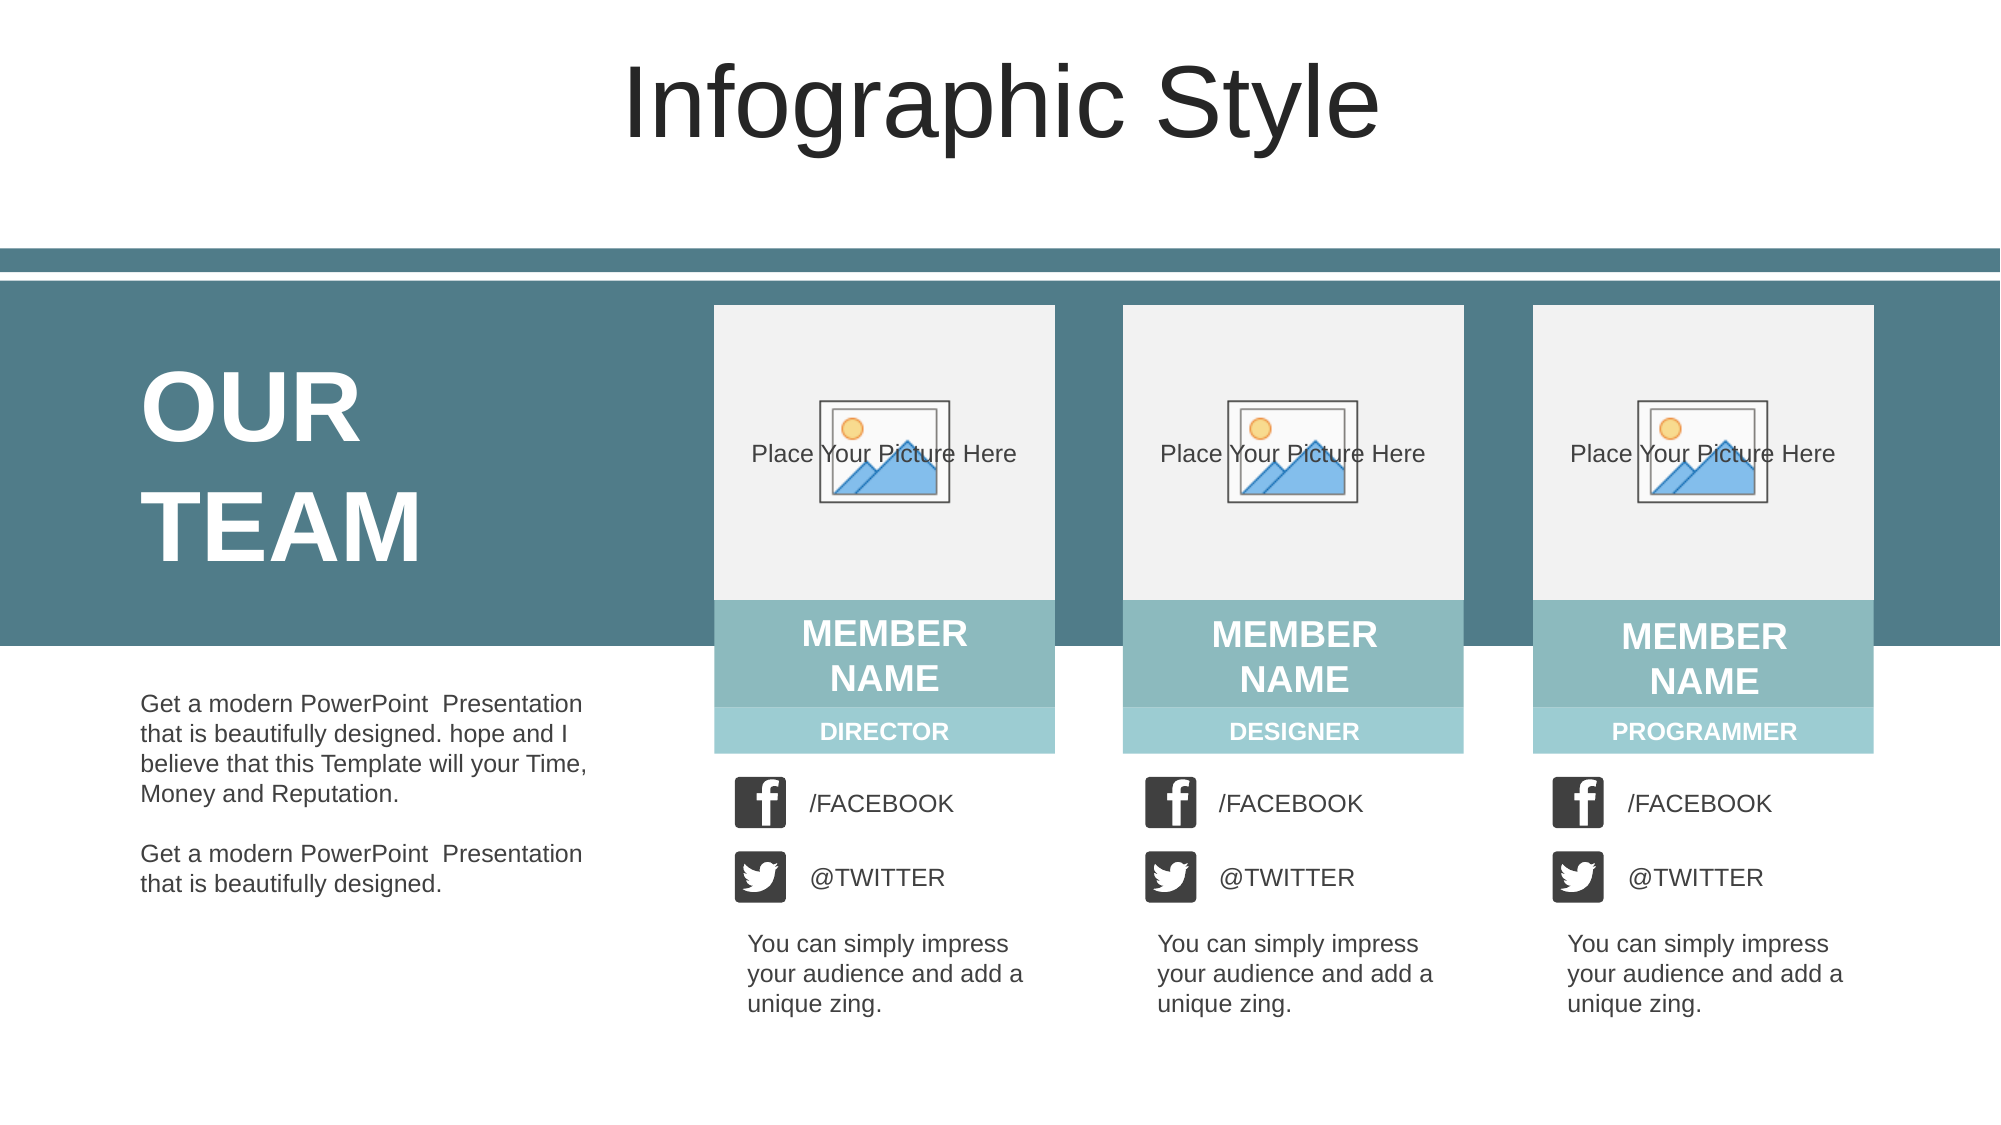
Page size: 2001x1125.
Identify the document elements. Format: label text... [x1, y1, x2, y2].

text_box /FACEBOOK [794, 780, 1042, 825]
text_box [1144, 850, 1198, 904]
picture [714, 304, 1055, 601]
text_box You can simply impress your audience and add a unique zing. [732, 920, 1040, 1026]
text_box [733, 775, 787, 830]
text_box [733, 850, 787, 904]
picture [1122, 304, 1464, 601]
text_box MEMBER NAME [1148, 602, 1441, 706]
text_box You can simply impress your audience and add a unique zing. [1552, 920, 1860, 1026]
text_box Get a modern PowerPoint Presentation that is beautifully designed. hope and I believe that this Template will your Time, Money and Reputation. Get a modern PowerPoint Presentation that is beautifully designed. [125, 680, 608, 905]
text_box DESIGNER [1148, 706, 1441, 753]
text_box @TWITTER [1613, 854, 1860, 900]
text_box @TWITTER [794, 854, 1042, 900]
text_box You can simply impress your audience and add a unique zing. [1142, 920, 1450, 1026]
text_box [1144, 775, 1198, 830]
text_box [1551, 775, 1605, 830]
text_box MEMBER NAME [738, 601, 1031, 706]
text_box @TWITTER [1204, 854, 1451, 900]
text_box /FACEBOOK [1204, 780, 1451, 825]
text_box PROGRAMMER [1558, 706, 1851, 753]
text_box /FACEBOOK [1613, 780, 1860, 825]
text_box MEMBER NAME [1558, 603, 1851, 706]
list Infographic Style [53, 47, 1952, 166]
text_box [1551, 850, 1605, 904]
picture [1532, 304, 1874, 601]
text_box OUR TEAM [125, 333, 599, 594]
text_box DIRECTOR [738, 706, 1031, 753]
